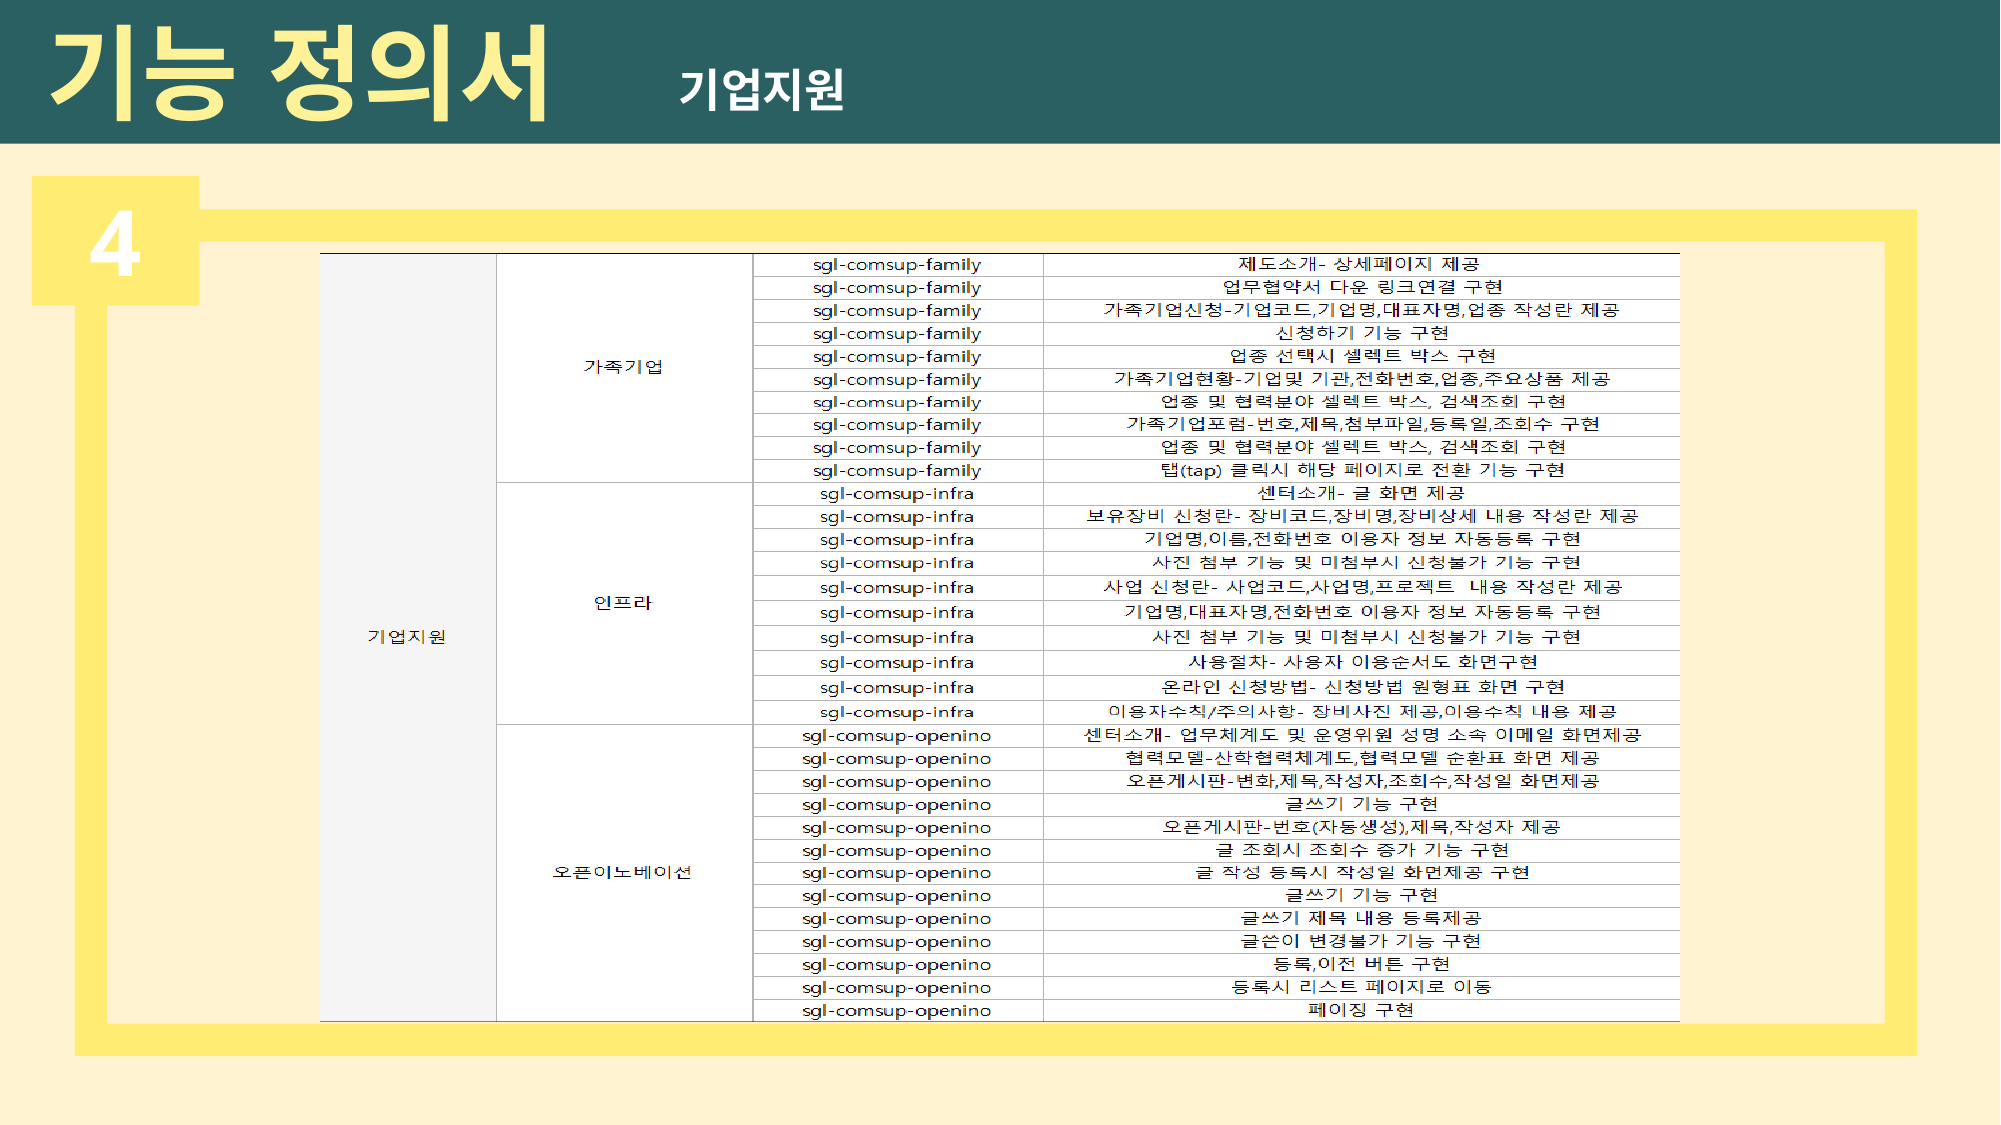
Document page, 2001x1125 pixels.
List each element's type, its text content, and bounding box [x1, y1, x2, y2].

text_box [0, 145, 2000, 1125]
picture [320, 253, 1680, 1022]
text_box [31, 175, 1918, 1057]
text_box 기업지원 [664, 53, 1132, 124]
text_box 기능 정의서 [31, 1, 720, 141]
text_box [0, 0, 2000, 145]
